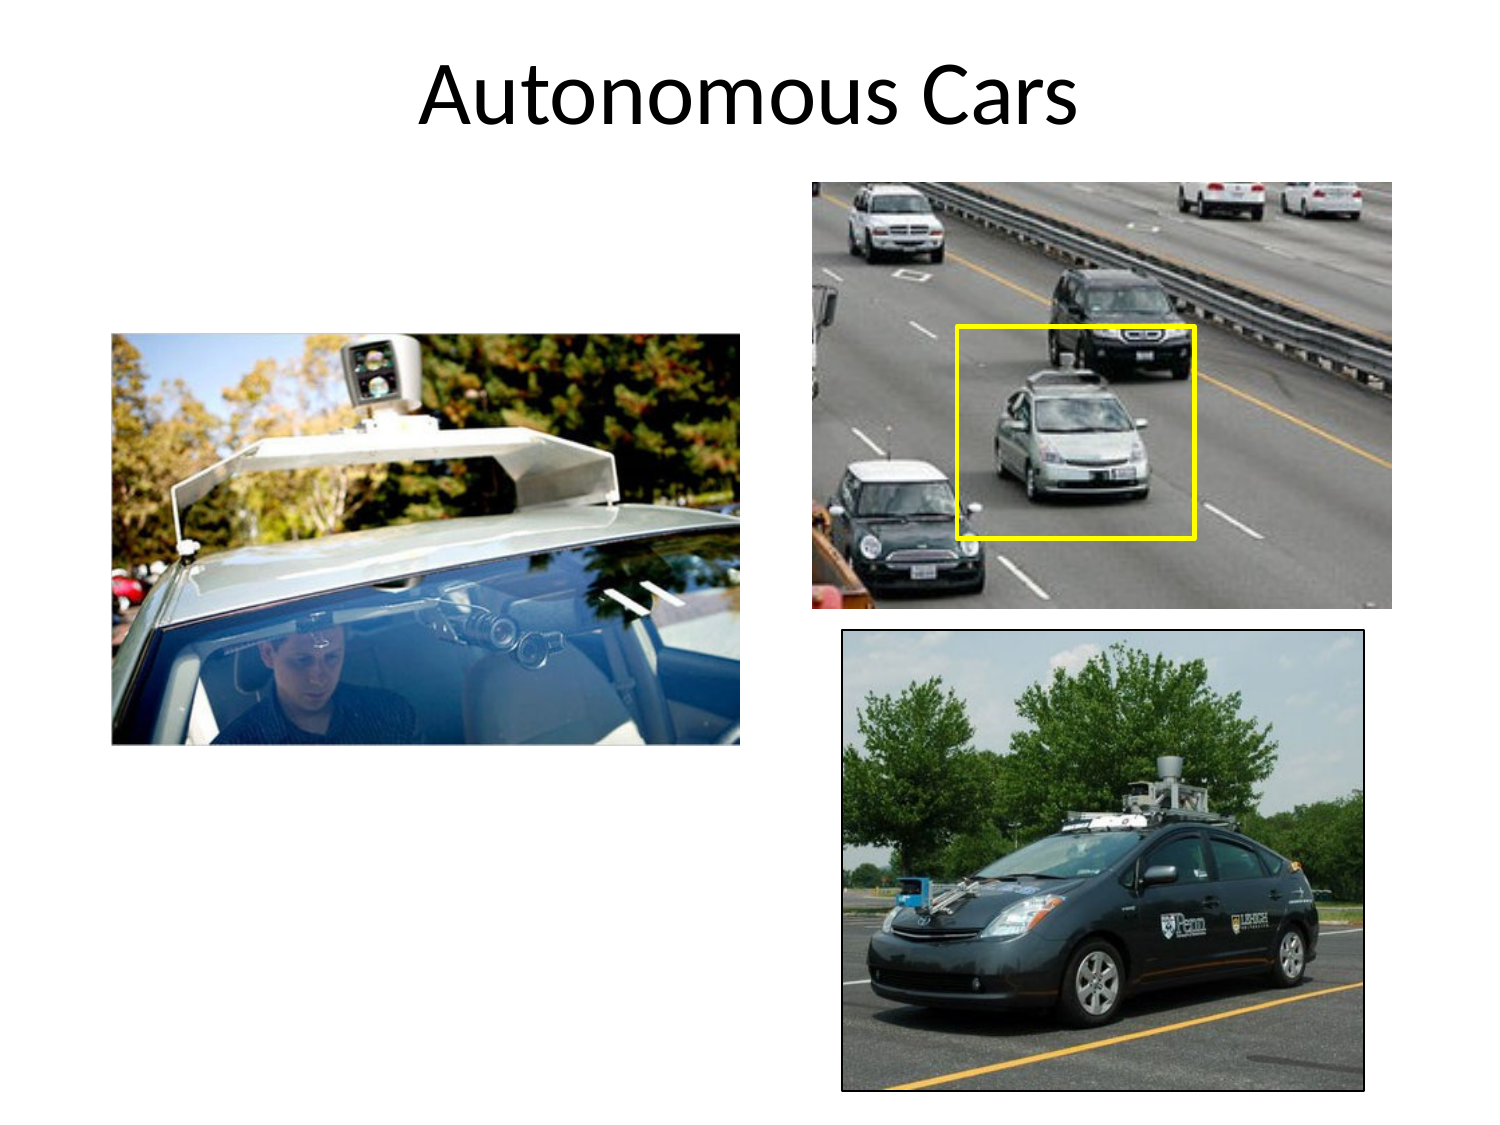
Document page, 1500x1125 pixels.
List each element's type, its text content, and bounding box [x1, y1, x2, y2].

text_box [841, 628, 1366, 1093]
picture [111, 333, 740, 746]
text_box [811, 181, 1393, 609]
title Autonomous Cars [416, 30, 1084, 221]
